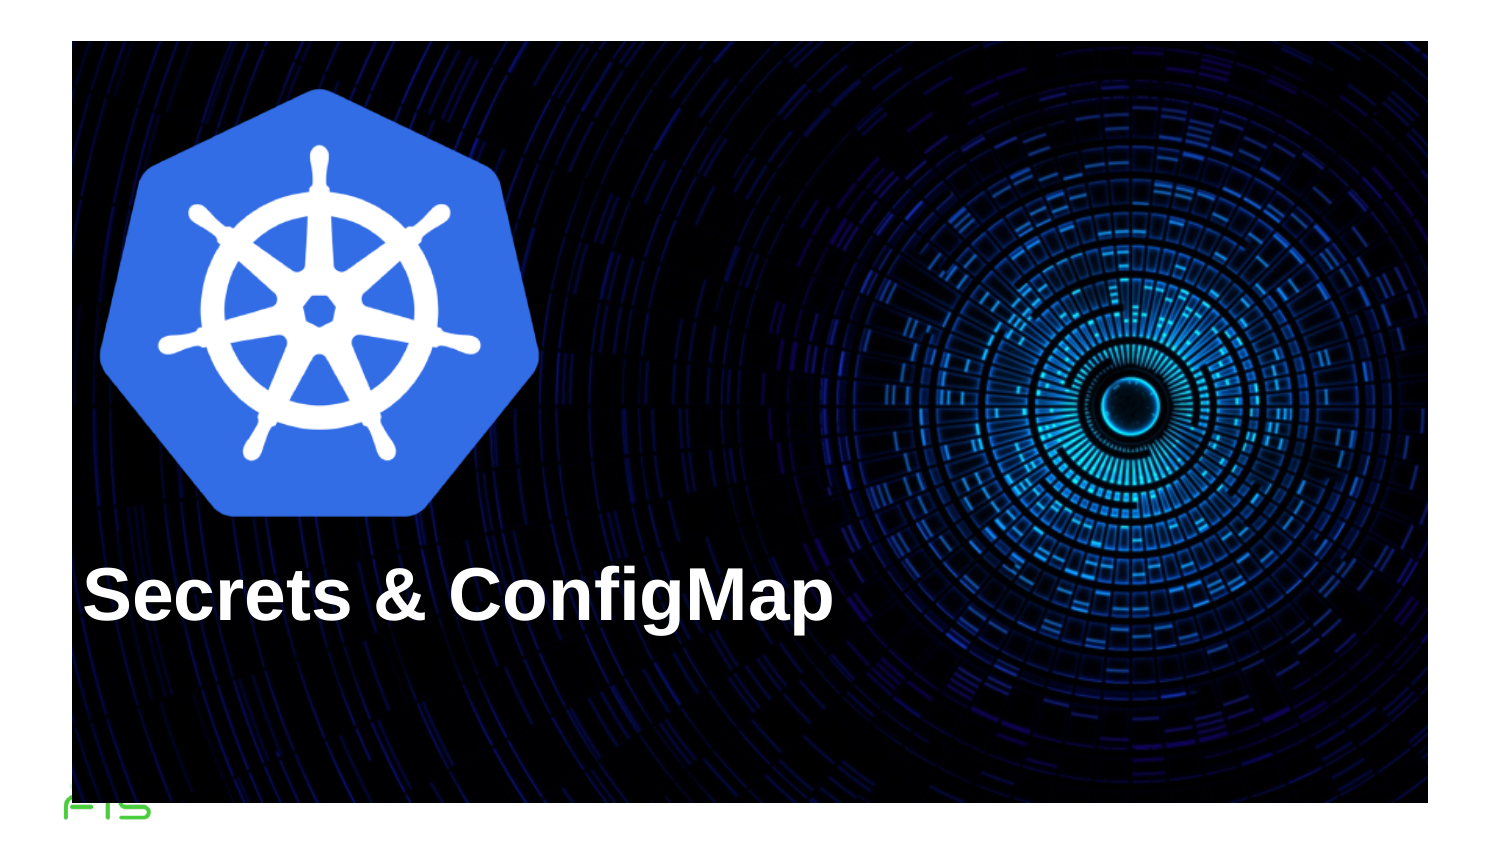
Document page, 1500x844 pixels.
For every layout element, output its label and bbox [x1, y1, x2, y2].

picture [58, 41, 1428, 823]
